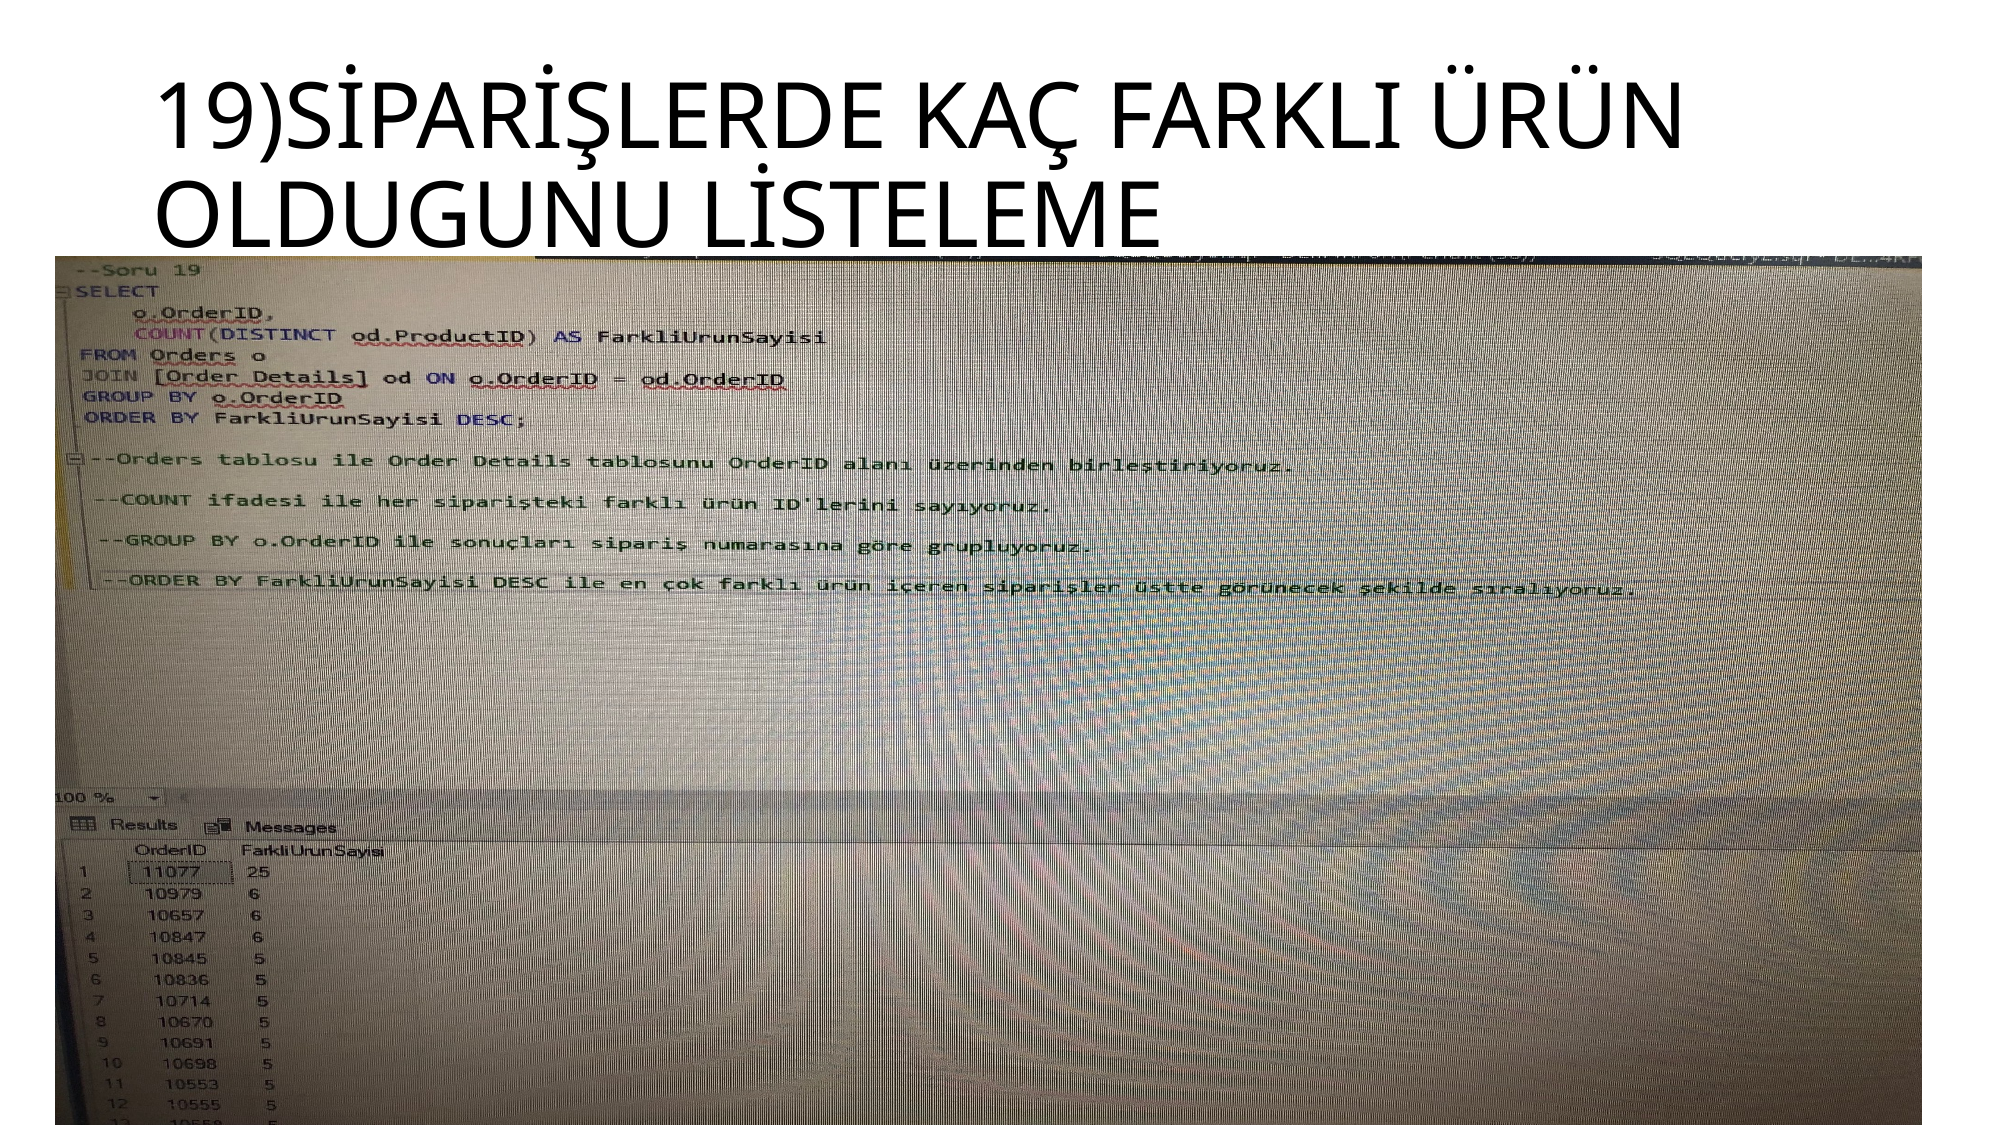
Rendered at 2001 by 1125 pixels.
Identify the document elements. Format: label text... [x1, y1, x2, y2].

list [55, 256, 1922, 1125]
title 19)SİPARİŞLERDE KAÇ FARKLI ÜRÜN OLDUGUNU LİSTELEME [137, 59, 1863, 256]
